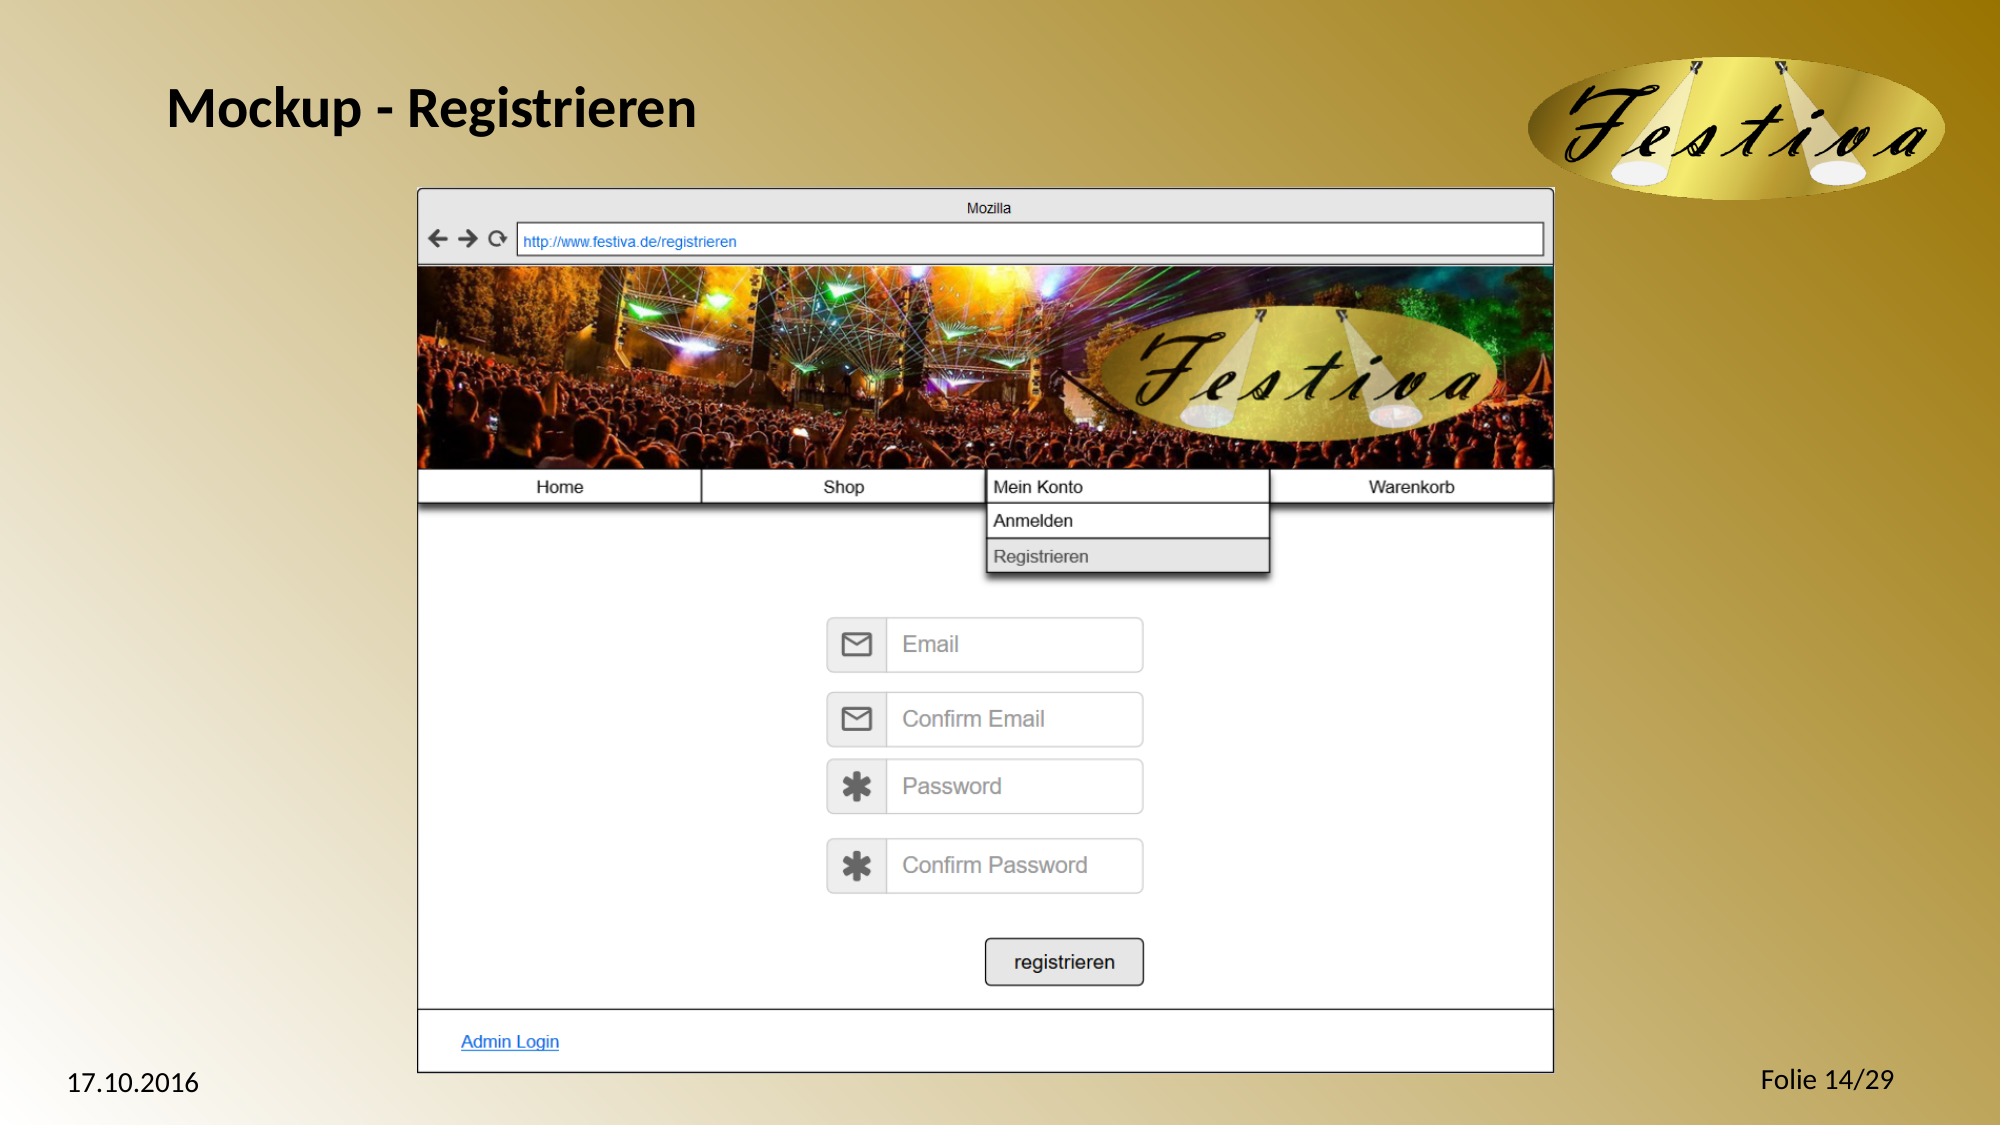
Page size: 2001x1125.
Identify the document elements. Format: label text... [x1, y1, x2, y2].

picture [417, 49, 1958, 1074]
text_box Mockup - Registrieren [151, 62, 1256, 147]
